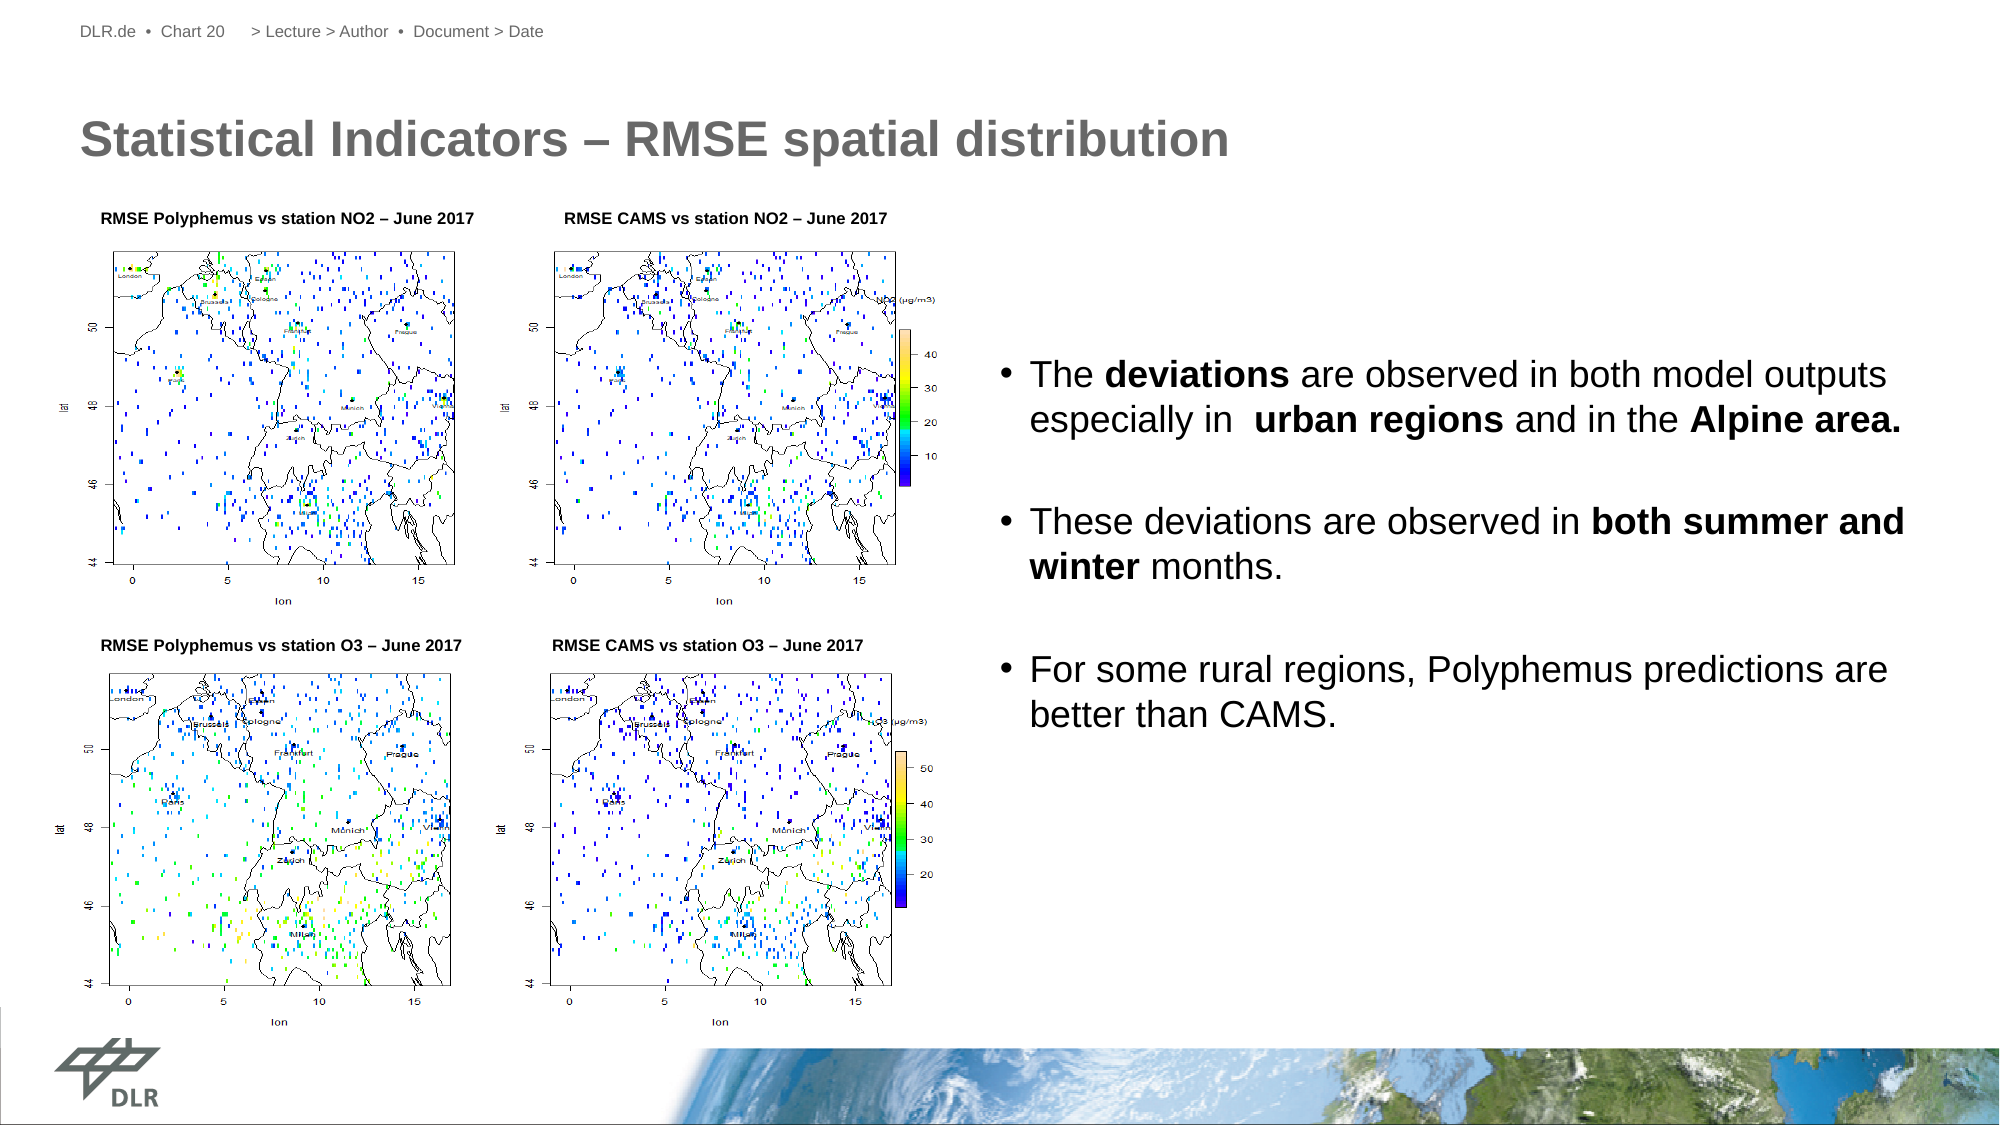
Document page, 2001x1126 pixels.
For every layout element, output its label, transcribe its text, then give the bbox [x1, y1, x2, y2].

slide_number DLR.de • Chart 20 [79, 20, 251, 45]
footer > Lecture > Author • Document > Date [251, 20, 1921, 45]
picture [55, 243, 938, 617]
text_box RMSE Polyphemus vs station NO2 – June 2017 RMSE CAMS vs station NO2 – June 2017 [79, 205, 918, 242]
text_box RMSE Polyphemus vs station O3 – June 2017 RMSE CAMS vs station O3 – June 2017 [79, 632, 918, 663]
title Statistical Indicators – RMSE spatial distribution [79, 106, 1921, 228]
picture [0, 665, 1000, 1125]
list The deviations are observed in both model outputs especially in urban regions and in the Alpine area. These deviations are observed in both summer and winter months. For some rural regions, Polyphemus predictions are better than CAMS. [1000, 350, 1921, 1126]
picture [1921, 1007, 2000, 1125]
